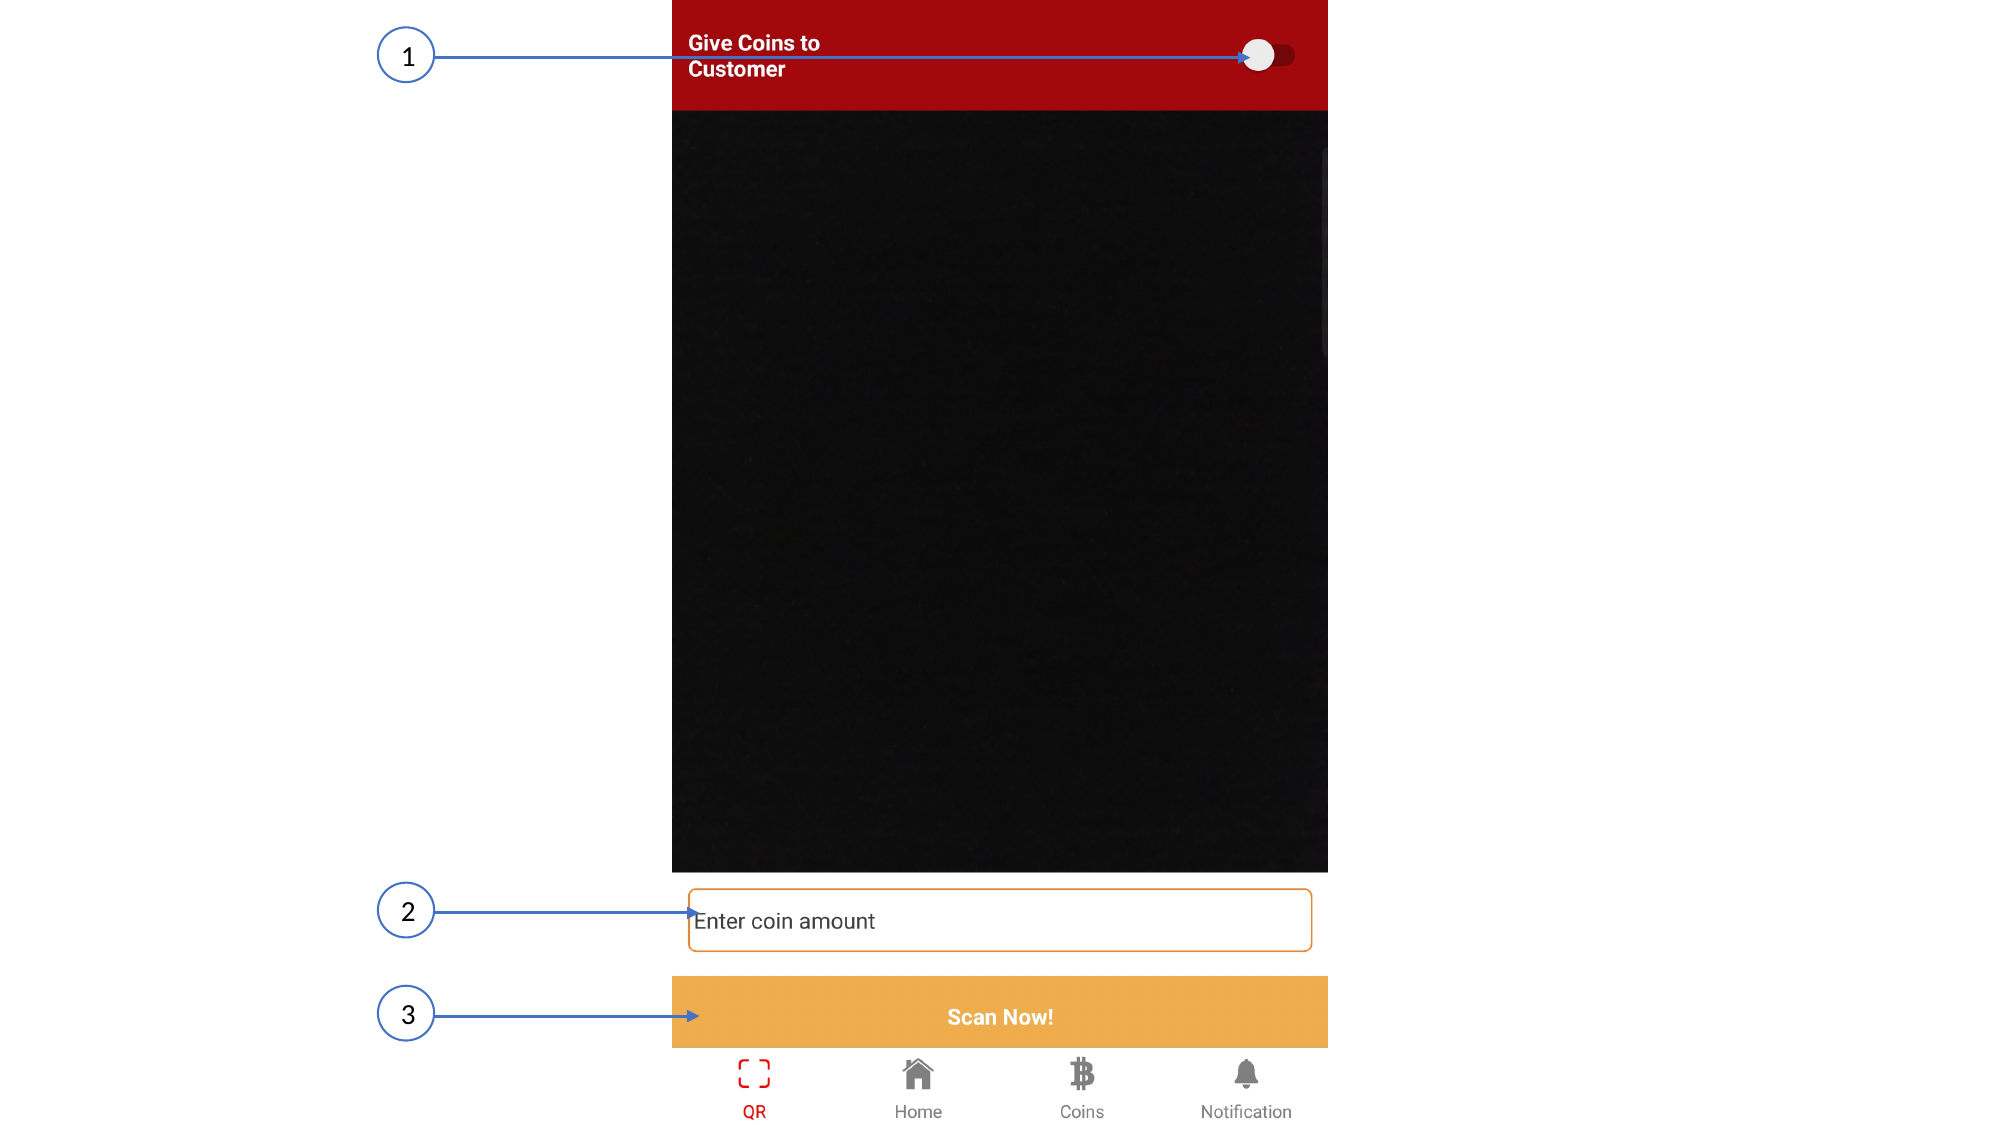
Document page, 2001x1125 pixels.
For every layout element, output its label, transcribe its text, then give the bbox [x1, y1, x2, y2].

picture [672, 0, 1328, 1125]
text_box 1 [376, 26, 436, 84]
text_box 3 [376, 984, 436, 1042]
text_box 2 [376, 881, 436, 939]
